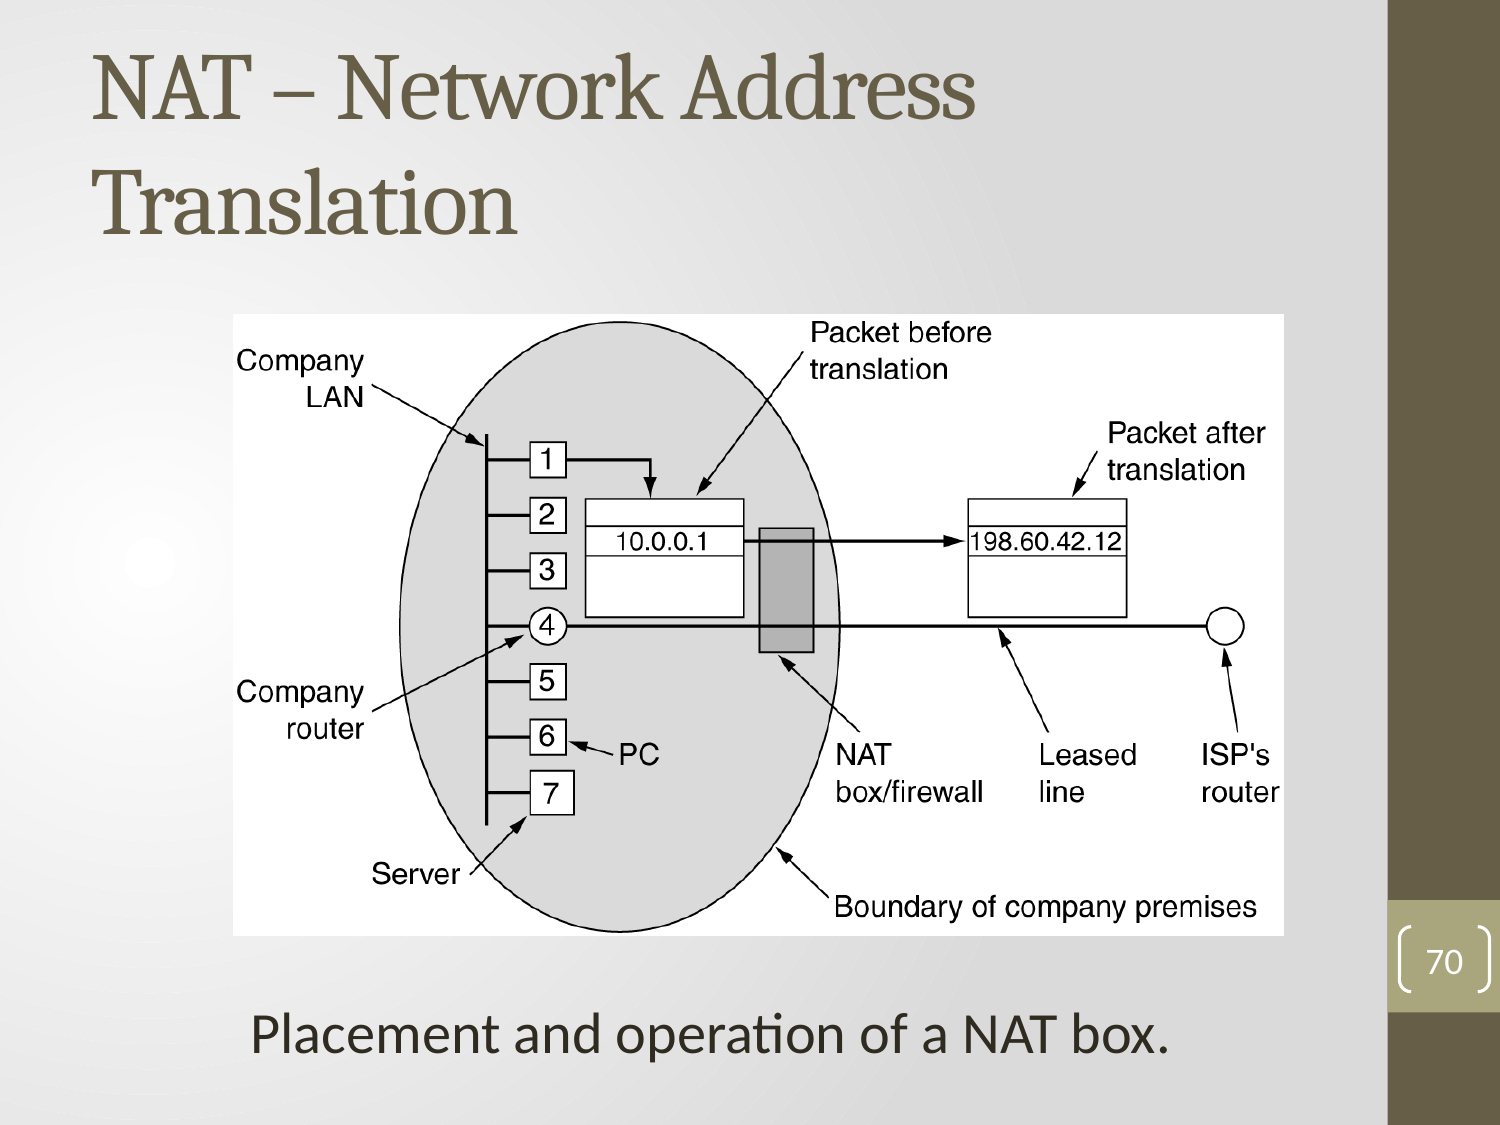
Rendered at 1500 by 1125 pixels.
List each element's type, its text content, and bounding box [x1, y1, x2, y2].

picture [233, 313, 1285, 937]
slide_number 70 [1397, 925, 1492, 994]
title NAT – Network Address Translation [75, 45, 1325, 233]
list Placement and operation of a NAT box. [76, 988, 1327, 1086]
